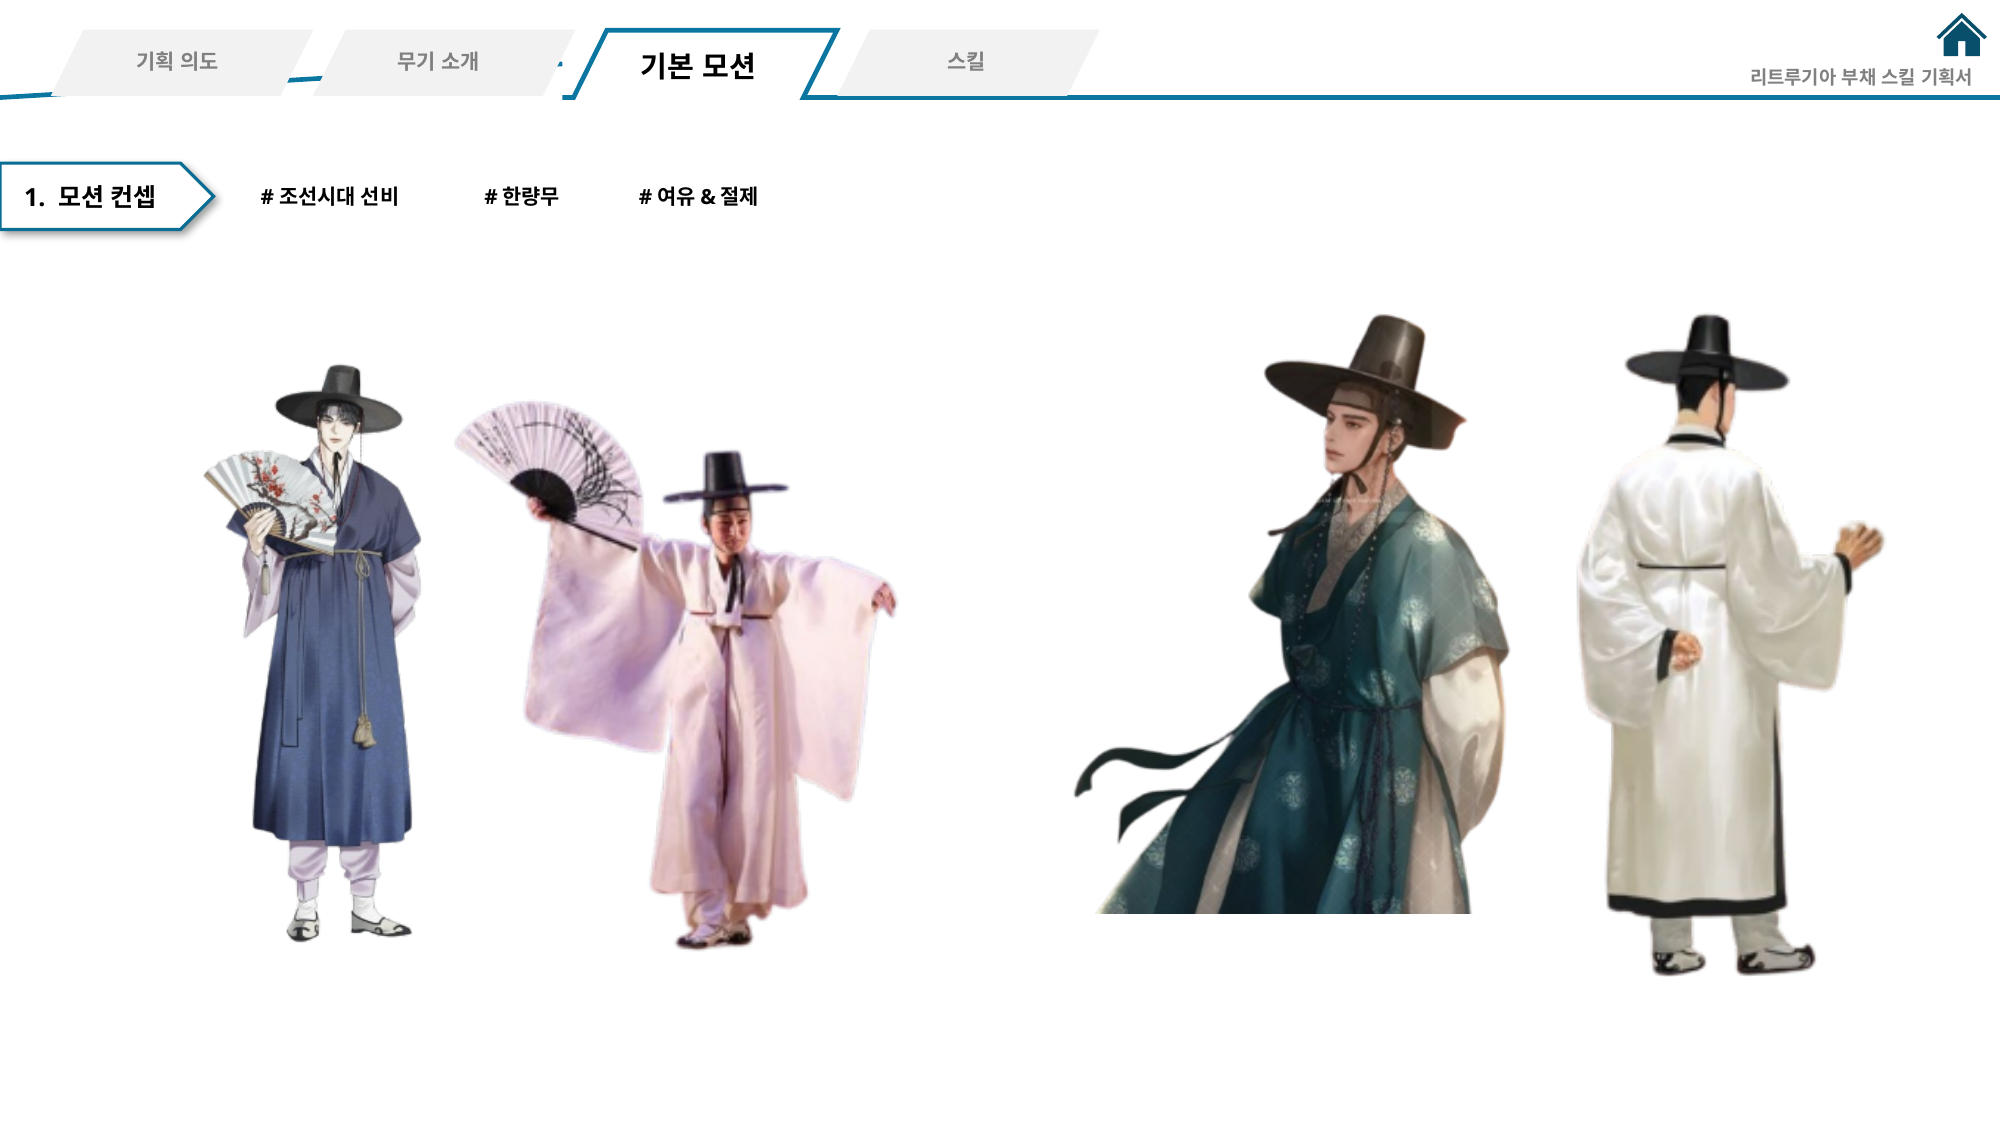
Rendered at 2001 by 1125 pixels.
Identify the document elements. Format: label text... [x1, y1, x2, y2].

picture [1058, 271, 1513, 915]
picture [181, 348, 942, 987]
text_box [0, 161, 216, 232]
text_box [241, 175, 772, 218]
picture [1552, 285, 1931, 977]
text_box 1. 모션 컨셉 [9, 173, 173, 219]
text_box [0, 12, 2000, 99]
